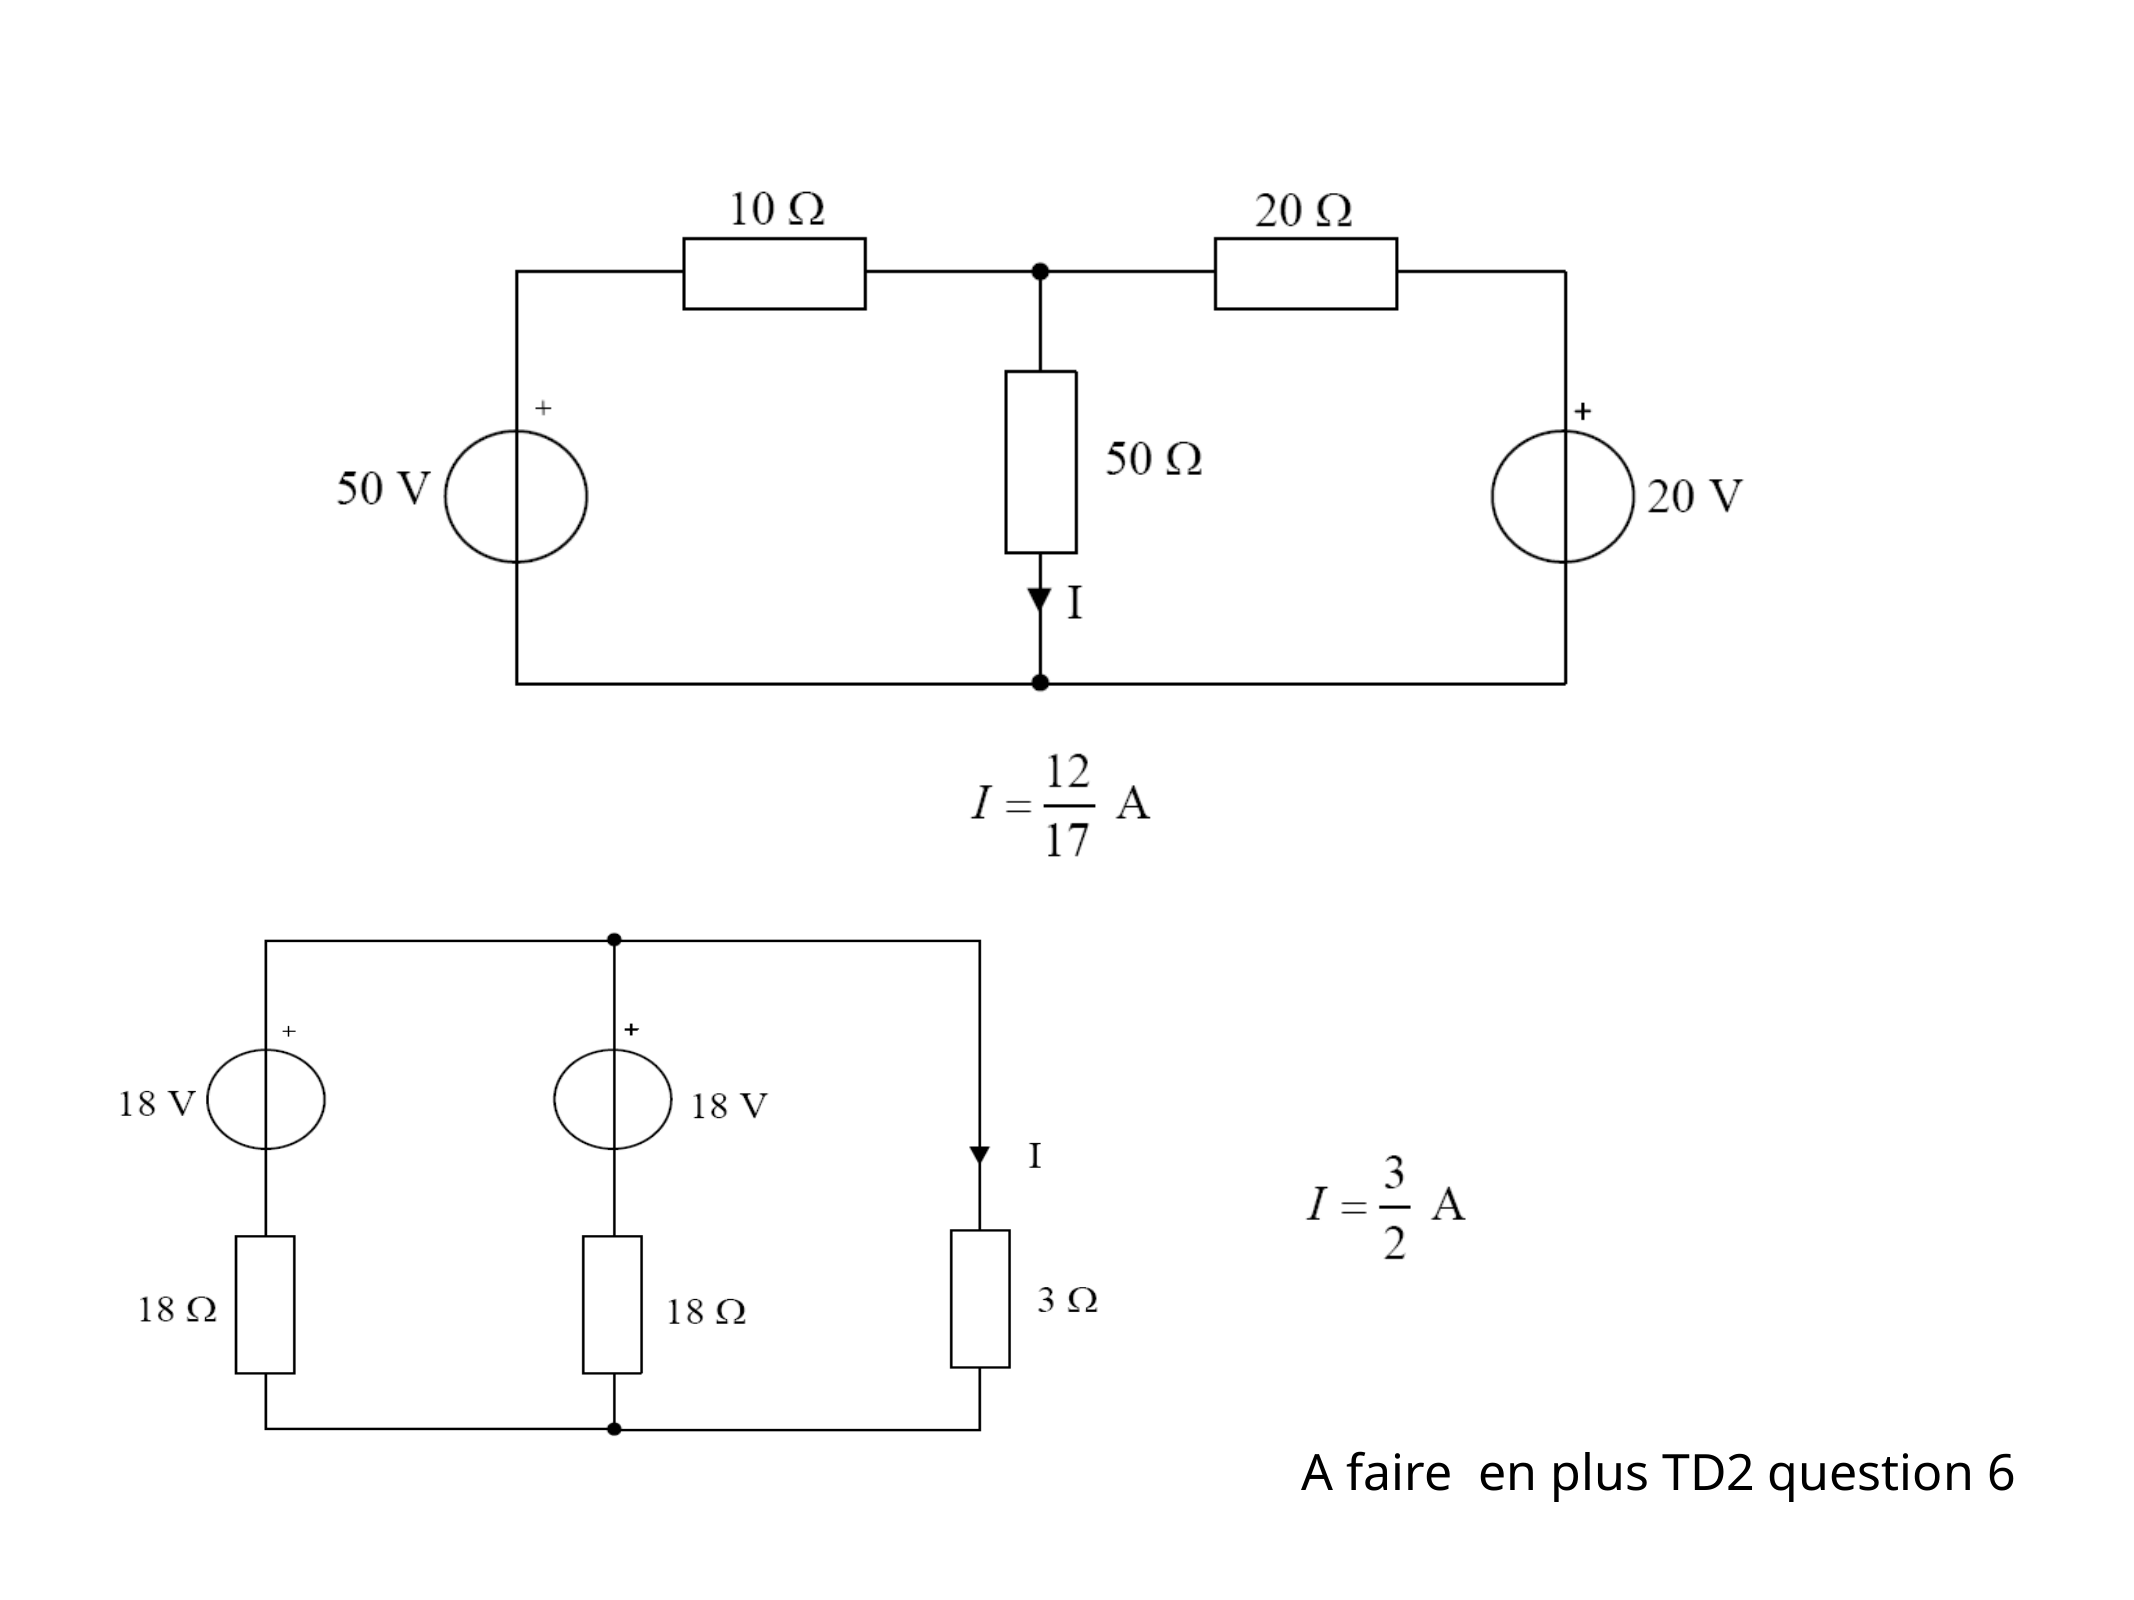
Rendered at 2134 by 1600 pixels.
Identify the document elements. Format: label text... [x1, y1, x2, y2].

text_box A faire en plus TD2 question 6 [1242, 1432, 2075, 1508]
picture [46, 166, 1828, 1481]
picture [1300, 1151, 1516, 1290]
